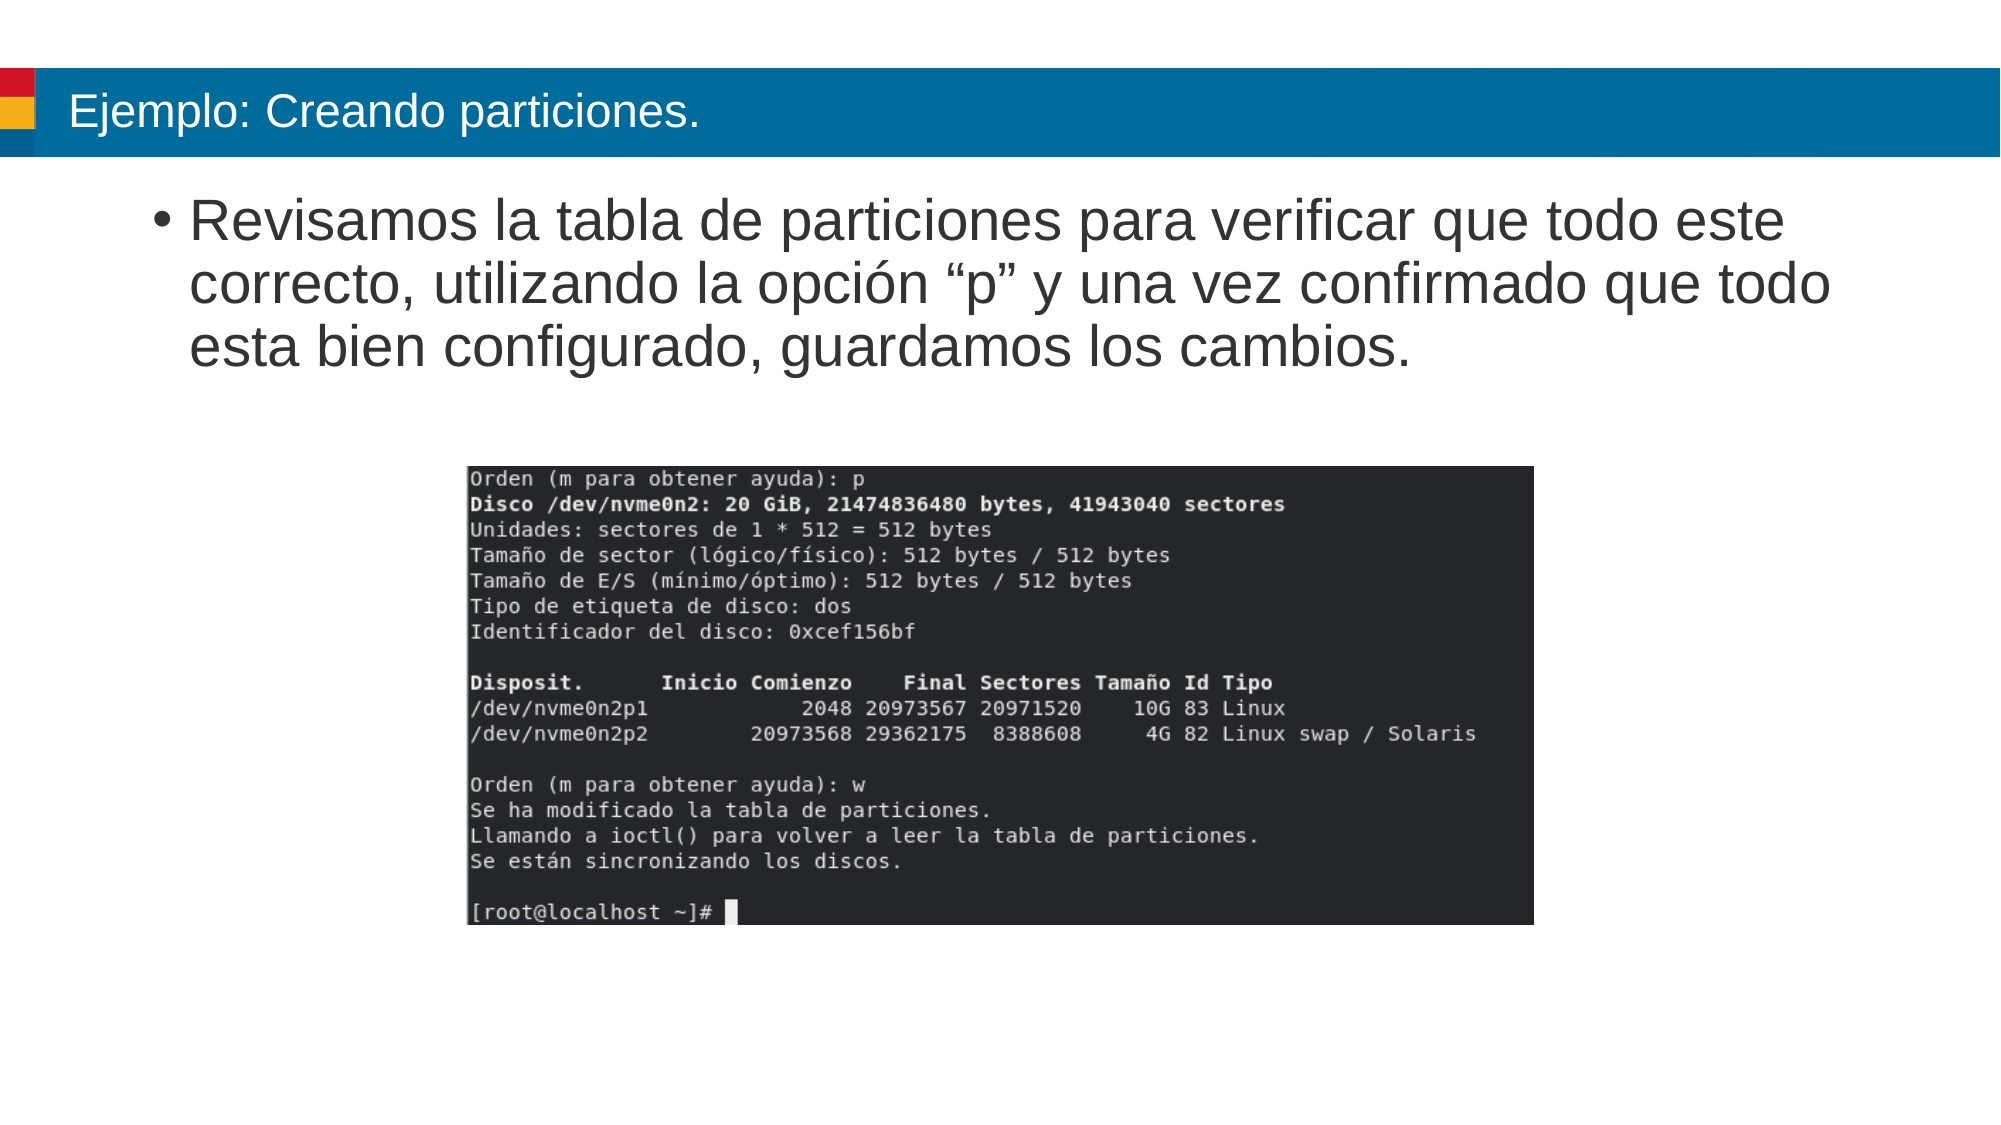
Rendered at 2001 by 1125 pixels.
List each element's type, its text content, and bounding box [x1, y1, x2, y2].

list Revisamos la tabla de particiones para verificar que todo este correcto, utilizando la opción “p” y una vez confirmado que todo esta bien configurado, guardamos los cambios. [137, 182, 1863, 1014]
picture [0, 68, 35, 129]
title Ejemplo: Creando particiones. [53, 78, 1596, 145]
picture [466, 466, 1534, 926]
